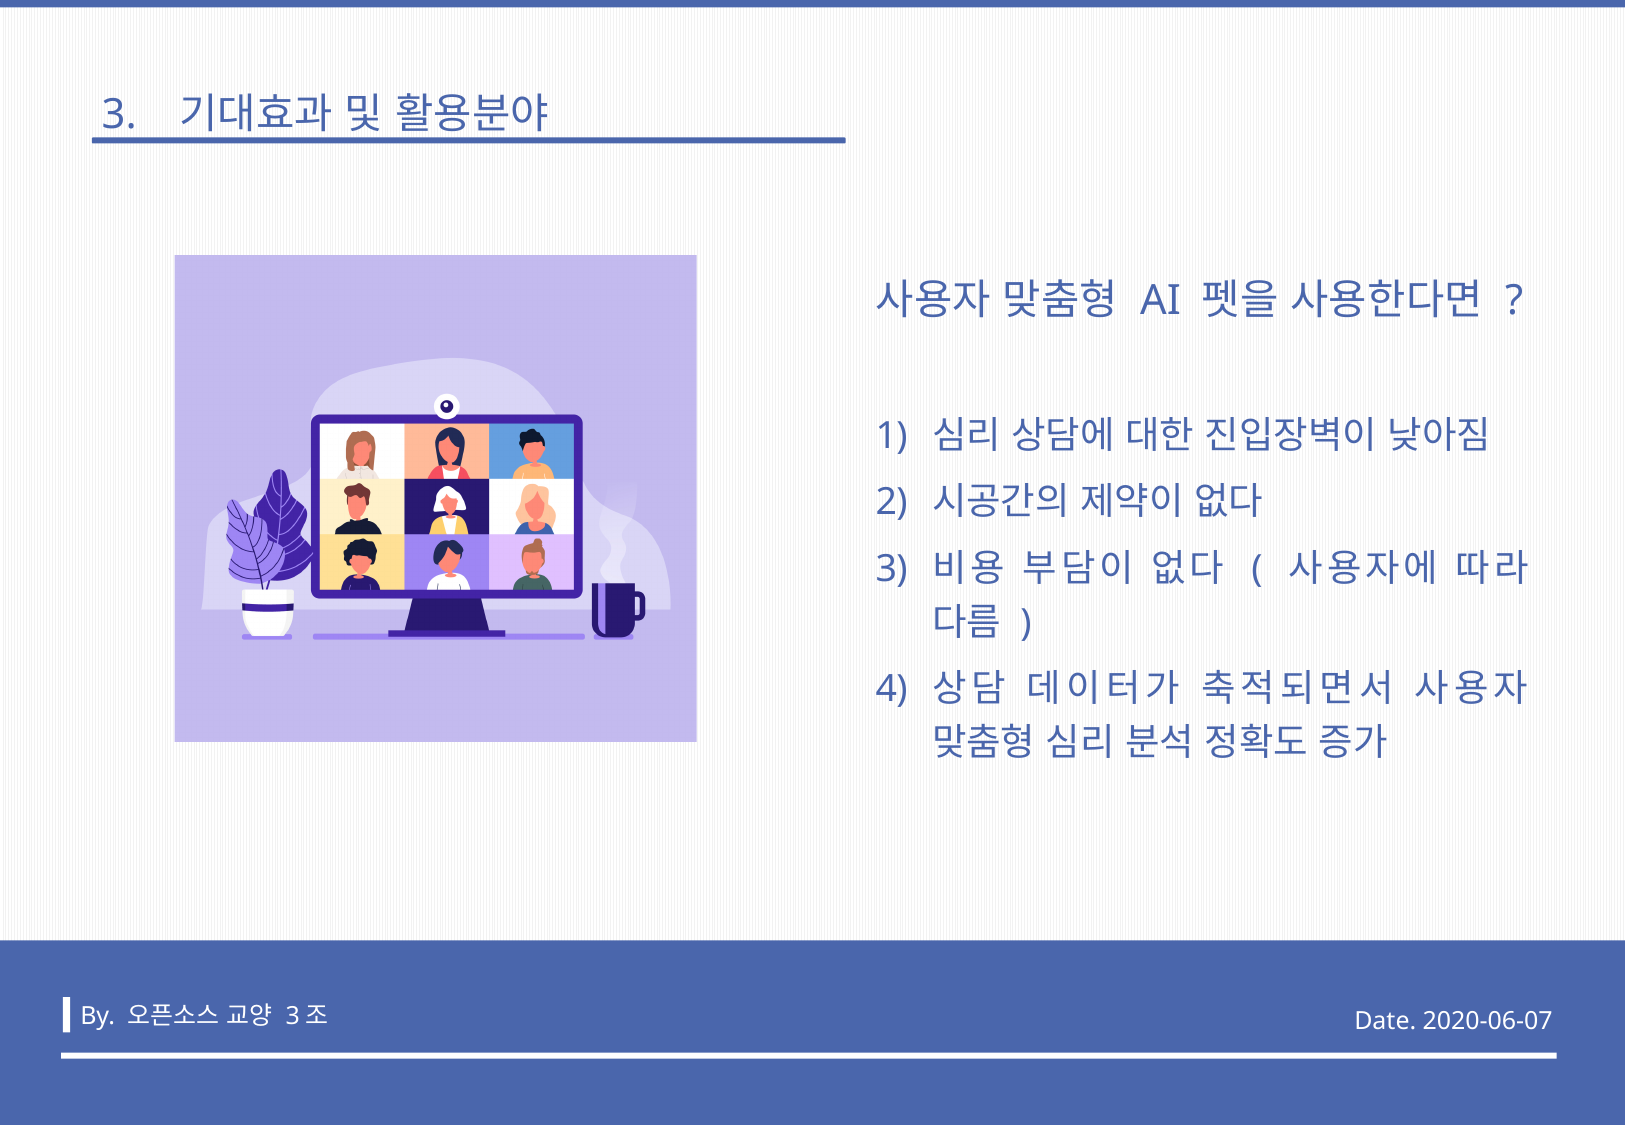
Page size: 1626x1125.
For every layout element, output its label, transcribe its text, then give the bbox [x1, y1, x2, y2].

text_box 사용자 맞춤형 AI 펫을 사용한다면 ? 심리 상담에 대한 진입장벽이 낮아짐 시공간의 제약이 없다 비용 부담이 없다 ( 사용자에 따라 다름 ) 상담 데이터가 축적되면서 사용자 맞춤형 심리 분석 정확도 증가 [860, 255, 1544, 771]
text_box [0, 0, 1625, 10]
text_box 3. 기대효과 및 활용분야 [84, 28, 854, 146]
picture [174, 255, 697, 742]
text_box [60, 979, 1571, 1059]
text_box [0, 938, 1625, 1125]
